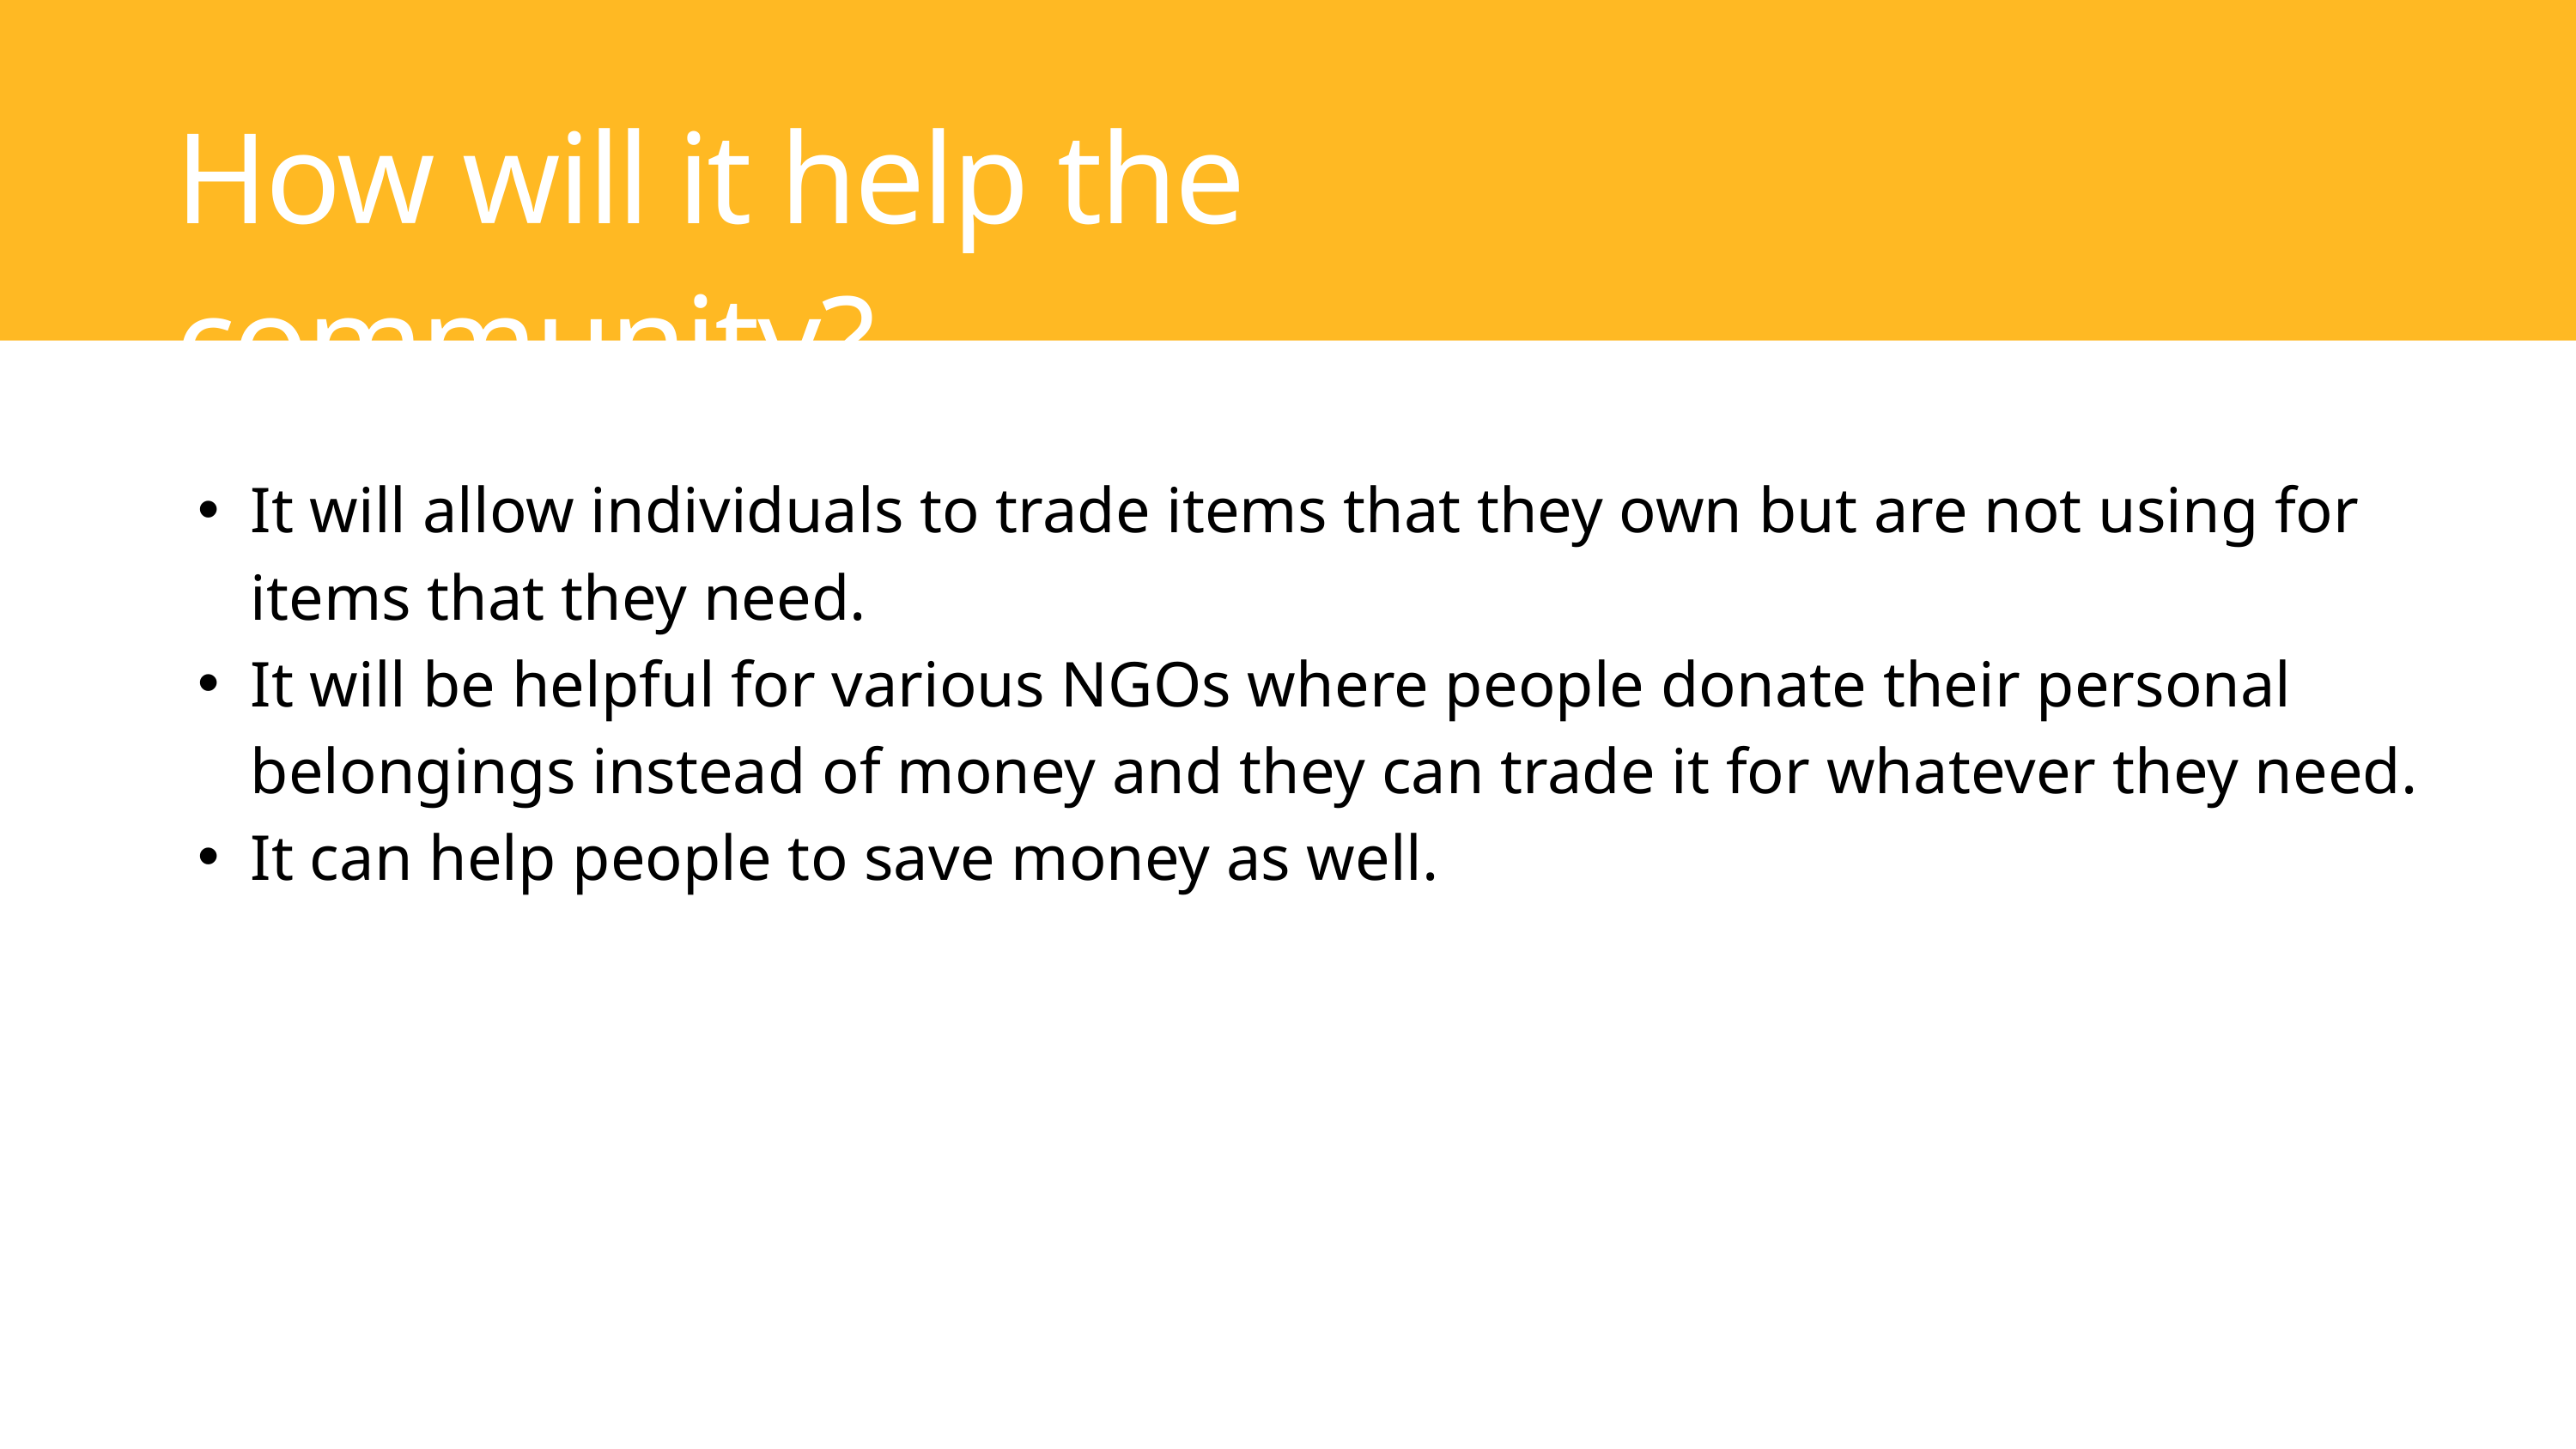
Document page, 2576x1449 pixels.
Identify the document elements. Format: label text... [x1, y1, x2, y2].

text_box It will allow individuals to trade items that they own but are not using for items that they need. It will be helpful for various NGOs where people donate their personal belongings instead of money and they can trade it for whatever they need. It can help people to save money as well. [144, 458, 2432, 893]
text_box [0, 0, 2576, 341]
text_box How will it help the community? [175, 86, 1954, 412]
